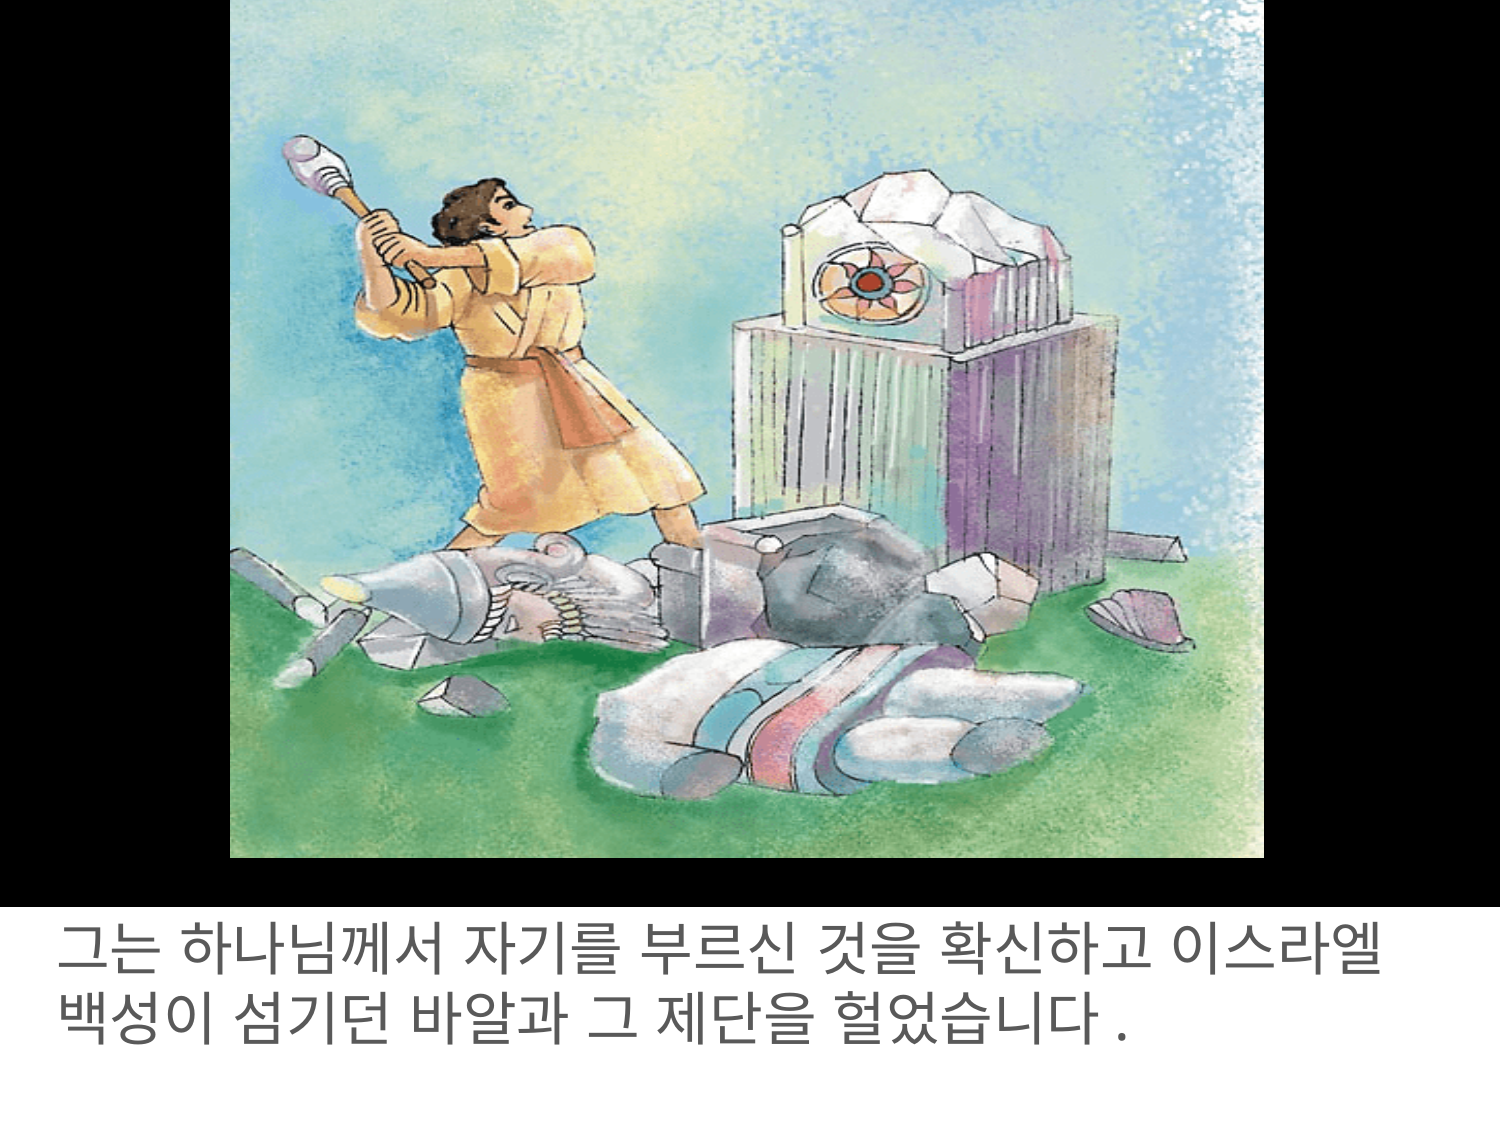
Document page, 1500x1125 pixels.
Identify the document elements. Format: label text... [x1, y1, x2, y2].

text_box 그는 하나님께서 자기를 부르신 것을 확신하고 이스라엘 백성이 섬기던 바알과 그 제단을 헐었습니다. [41, 905, 1500, 1060]
picture [230, 0, 1265, 858]
text_box [0, 0, 1500, 907]
